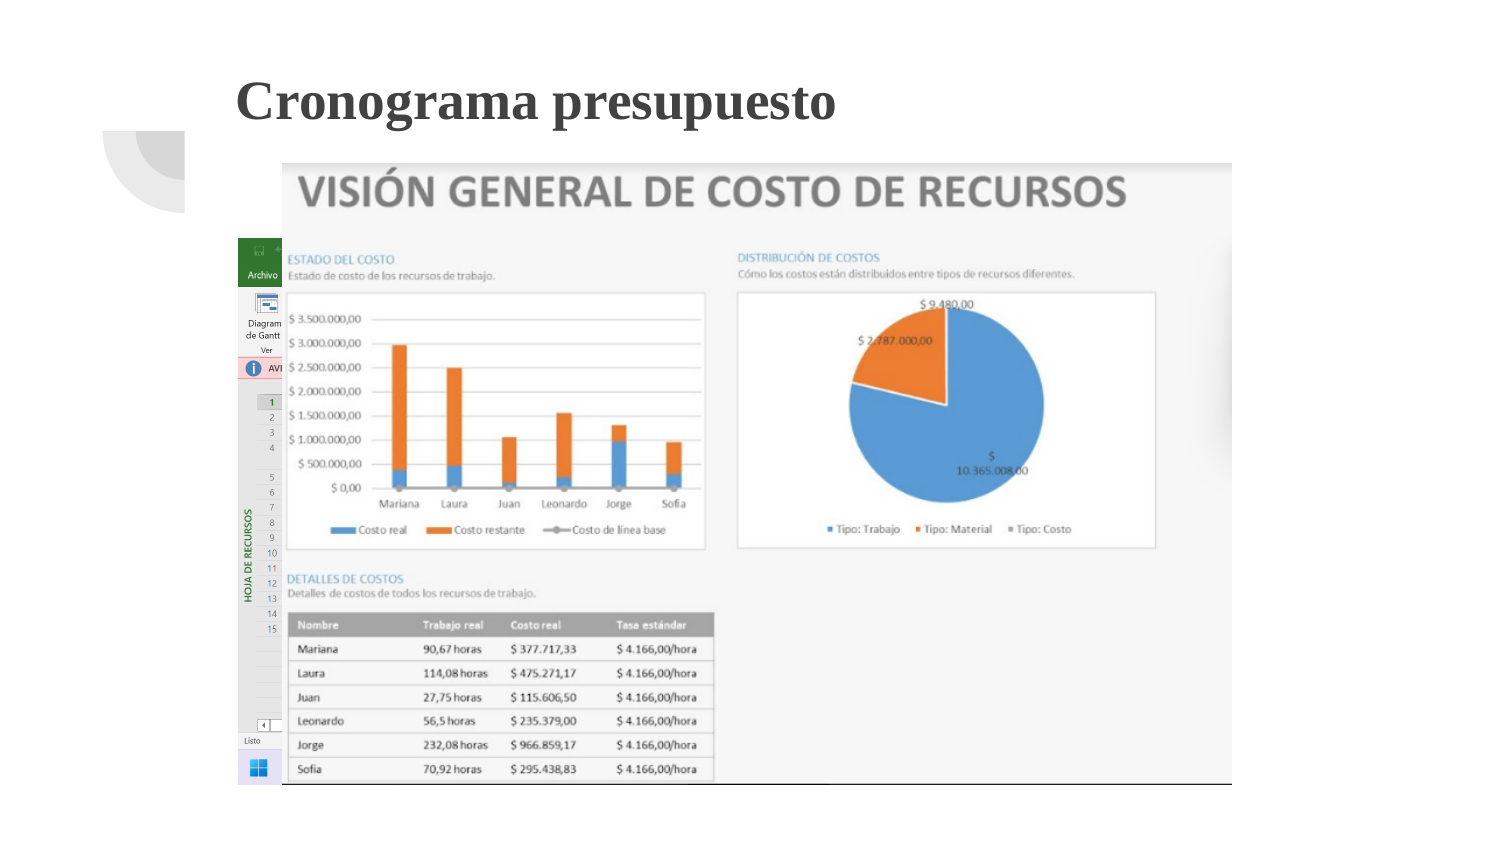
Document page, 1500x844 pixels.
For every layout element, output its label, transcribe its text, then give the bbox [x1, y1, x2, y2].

title Cronograma presupuesto [220, 48, 1375, 213]
picture [237, 163, 1232, 785]
